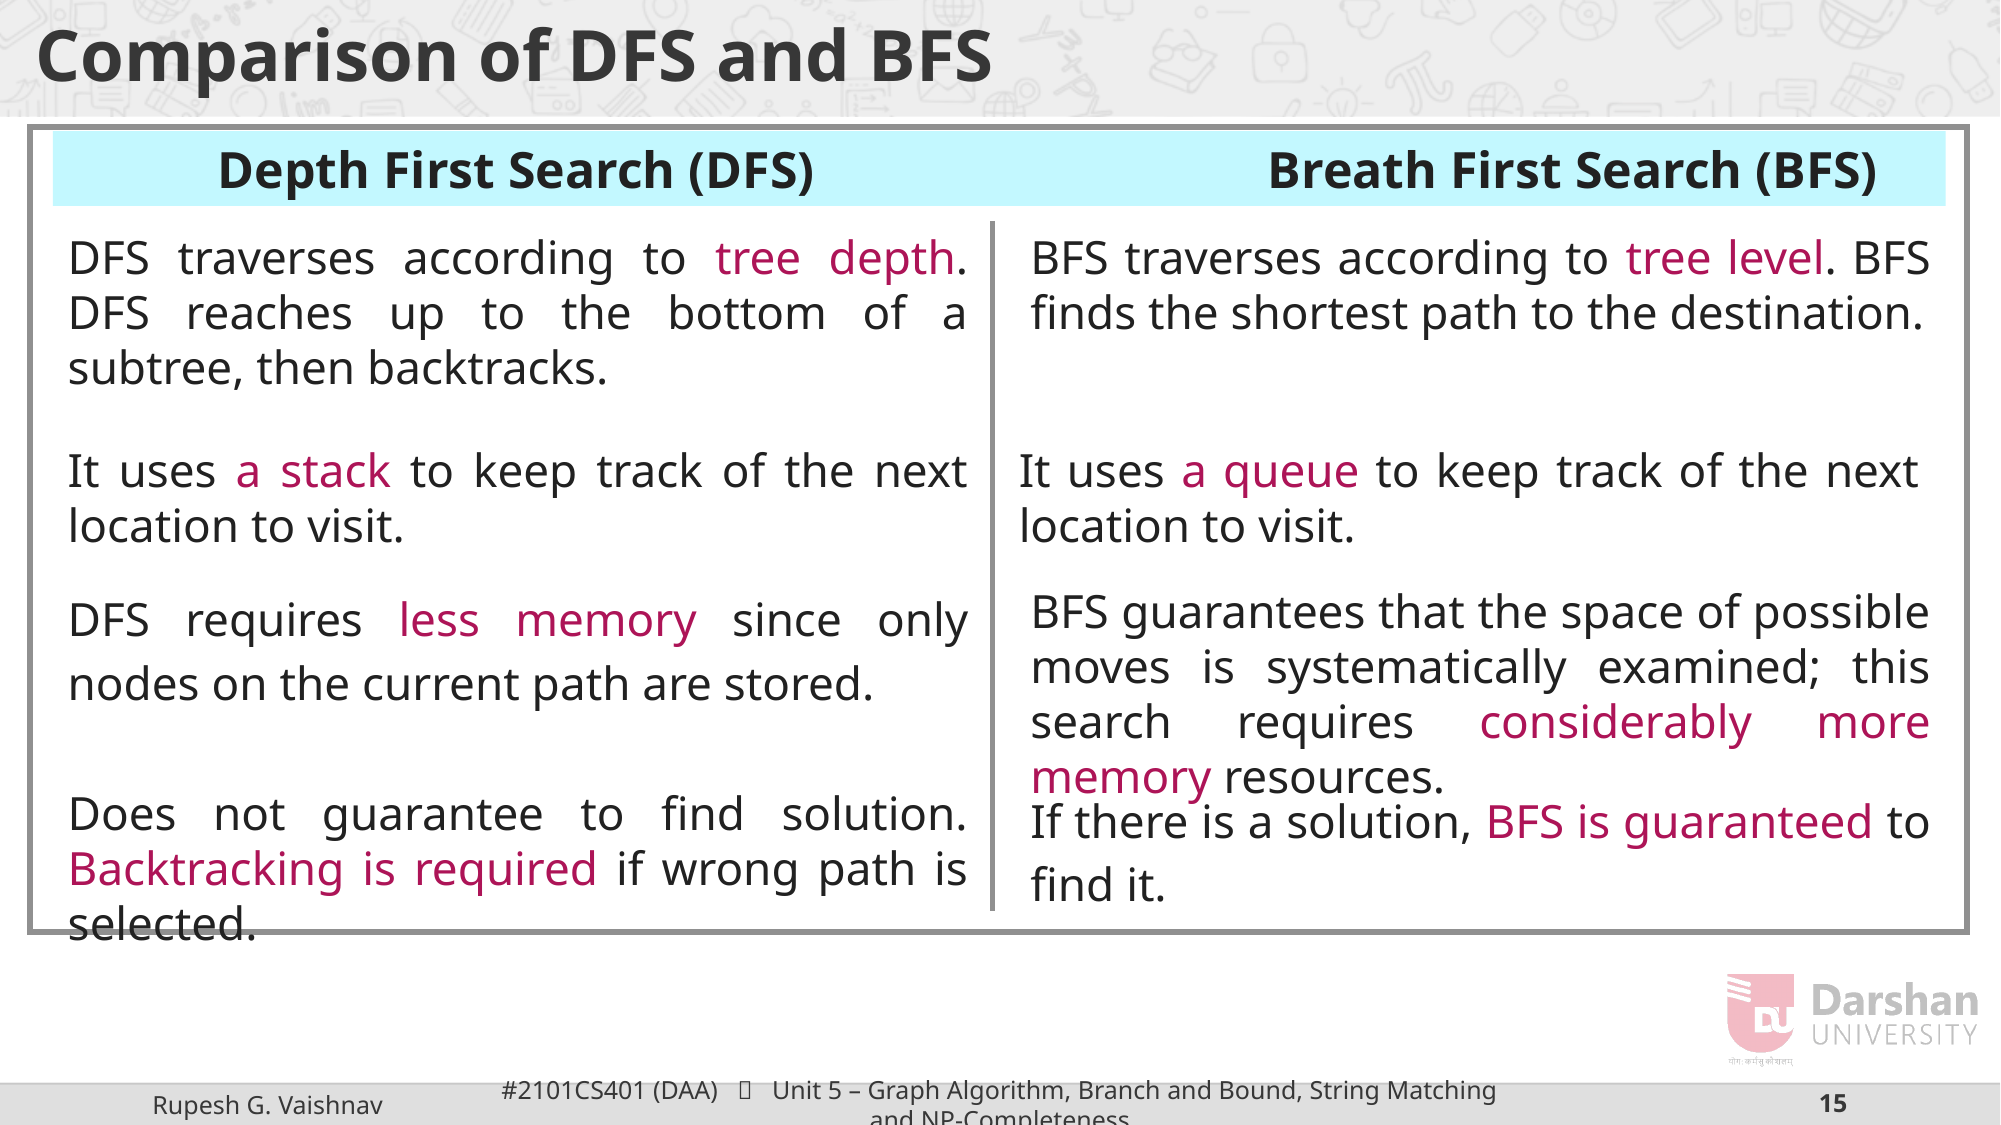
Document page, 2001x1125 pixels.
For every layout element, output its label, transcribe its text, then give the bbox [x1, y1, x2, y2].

text_box If there is a solution, BFS is guaranteed to find it. [1015, 777, 1946, 919]
text_box BFS traverses according to tree level. BFS finds the shortest path to the destination. [1015, 221, 1946, 347]
text_box Depth First Search (DFS) Breath First Search (BFS) [52, 131, 1946, 206]
text_box DFS requires less memory since only nodes on the current path are stored. [52, 575, 983, 717]
text_box DFS traverses according to tree depth. DFS reaches up to the bottom of a subtree, then backtracks. [52, 221, 983, 402]
text_box [29, 126, 1968, 933]
text_box Does not guarantee to find solution. Backtracking is required if wrong path is selected. [52, 777, 983, 957]
text_box [1724, 972, 1981, 1068]
title Comparison of DFS and BFS [0, 0, 2000, 117]
text_box It uses a queue to keep track of the next location to visit. [1004, 434, 1934, 559]
text_box It uses a stack to keep track of the next location to visit. [52, 434, 983, 559]
text_box BFS guarantees that the space of possible moves is systematically examined; this search requires considerably more memory resources. [1015, 575, 1946, 777]
